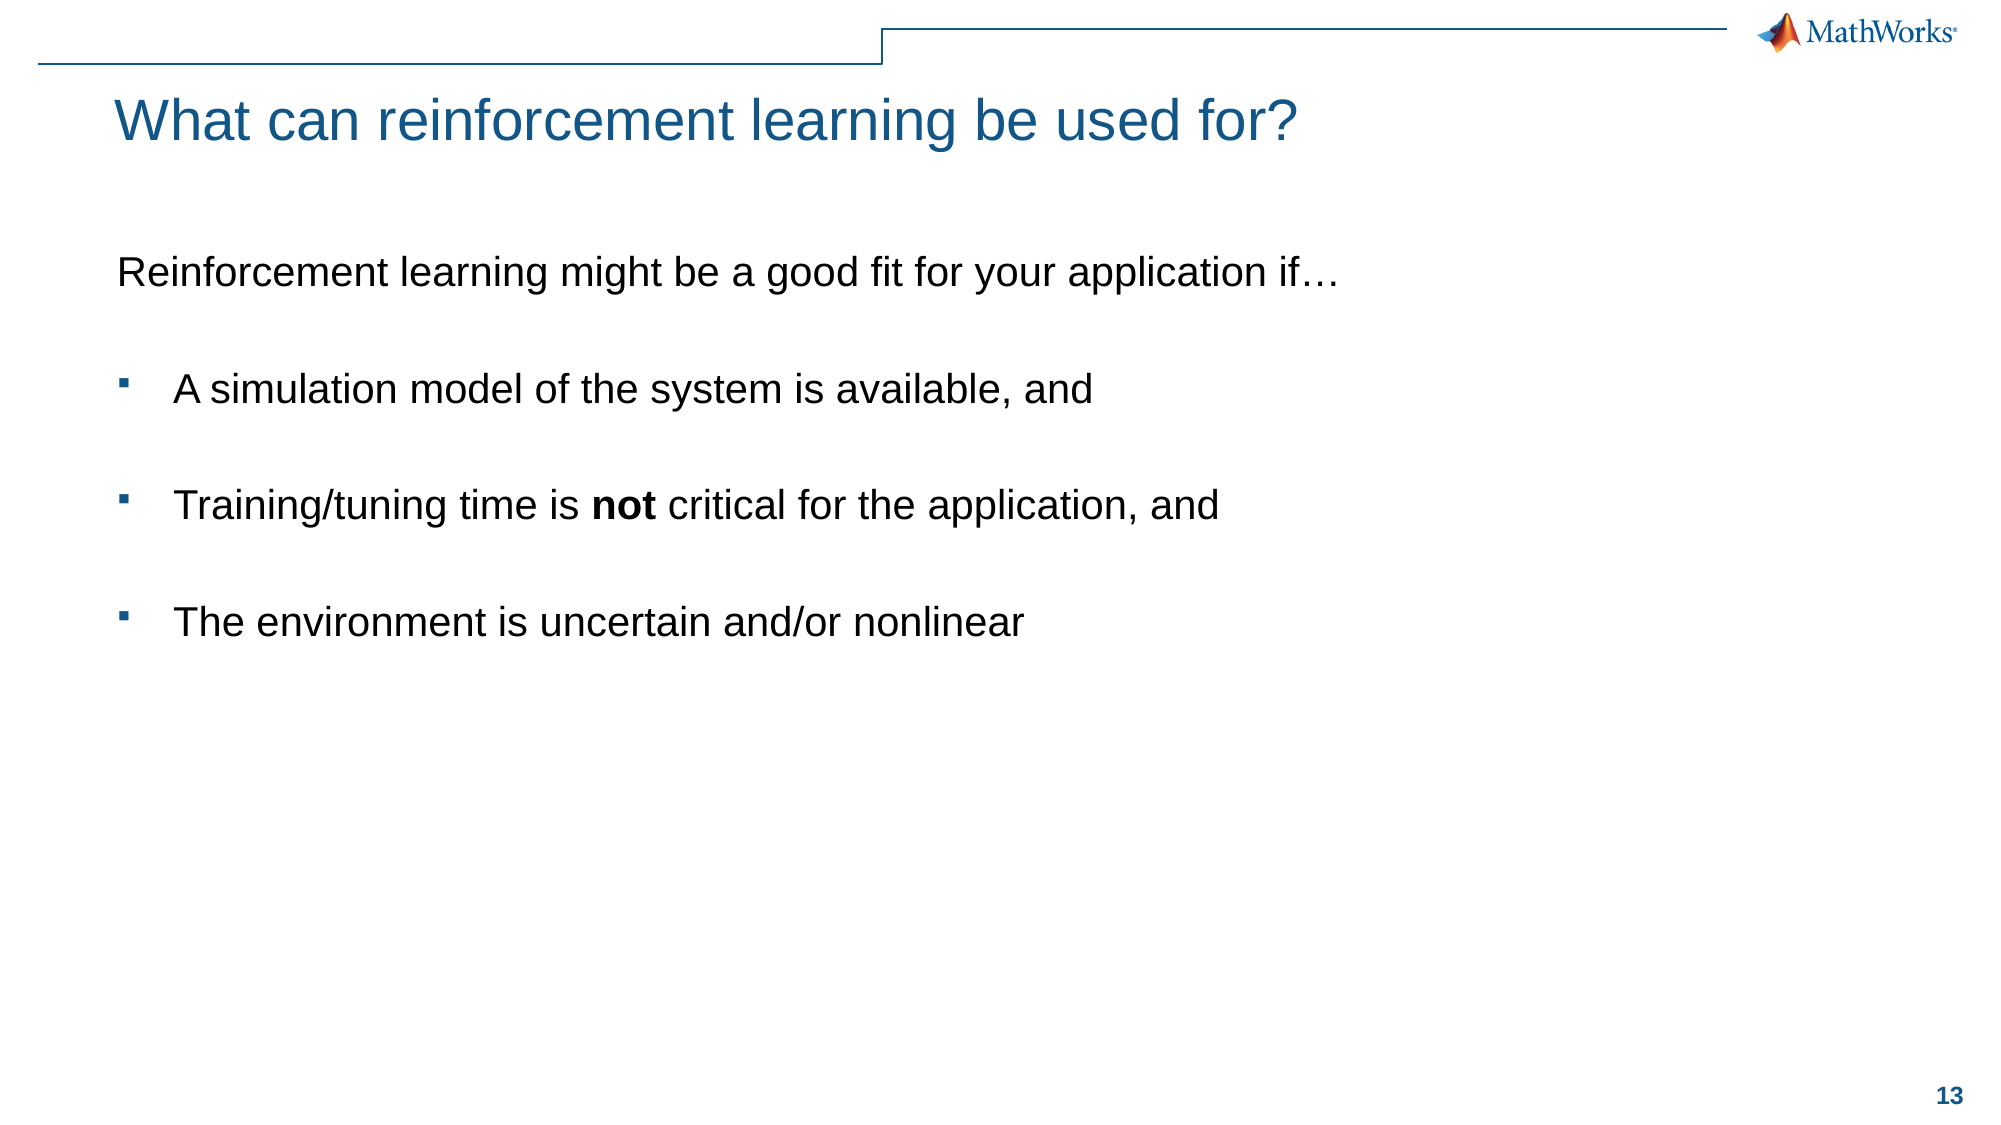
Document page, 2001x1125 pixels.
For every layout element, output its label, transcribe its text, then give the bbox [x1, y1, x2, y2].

list Reinforcement learning might be a good fit for your application if… A simulation model of the system is available, and Training/tuning time is not critical for the application, and The environment is uncertain and/or nonlinear [101, 238, 1869, 800]
picture [1751, 3, 1970, 63]
title What can reinforcement learning be used for? [99, 75, 1913, 238]
